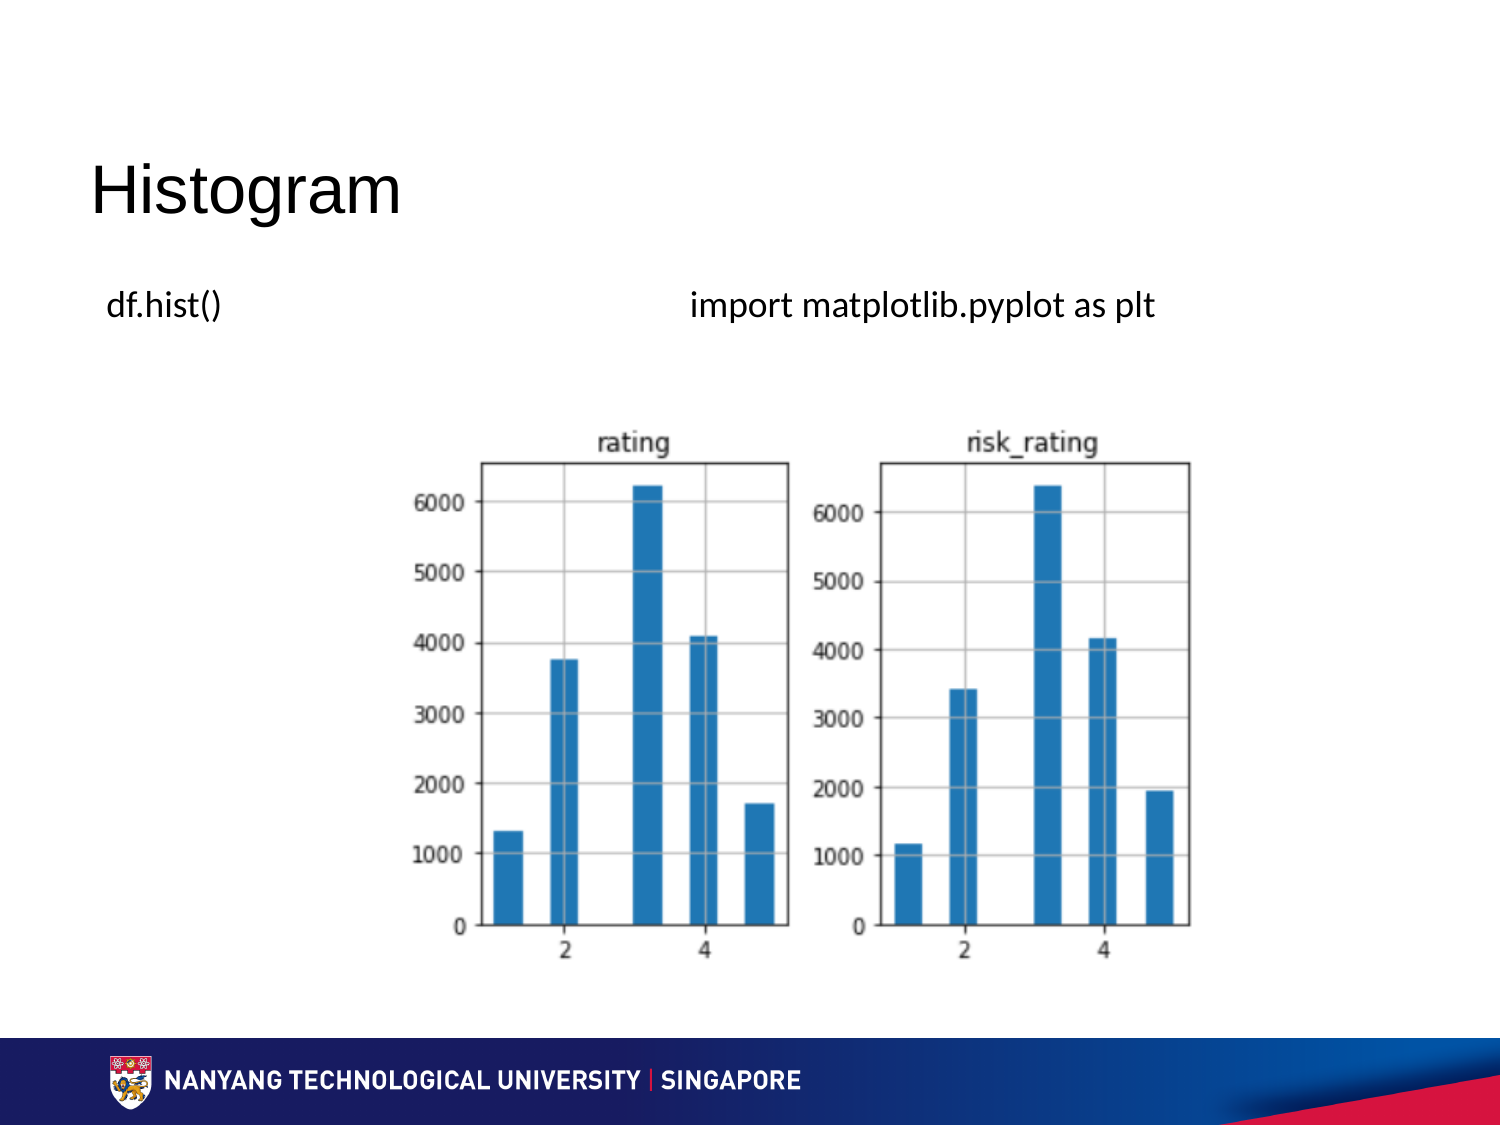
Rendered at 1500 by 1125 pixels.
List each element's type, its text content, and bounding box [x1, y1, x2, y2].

picture [381, 416, 1245, 980]
text_box df.hist() [91, 272, 674, 333]
picture [0, 1038, 1500, 1125]
text_box import matplotlib.pyplot as plt [674, 272, 1425, 333]
title Histogram [75, 92, 1425, 280]
